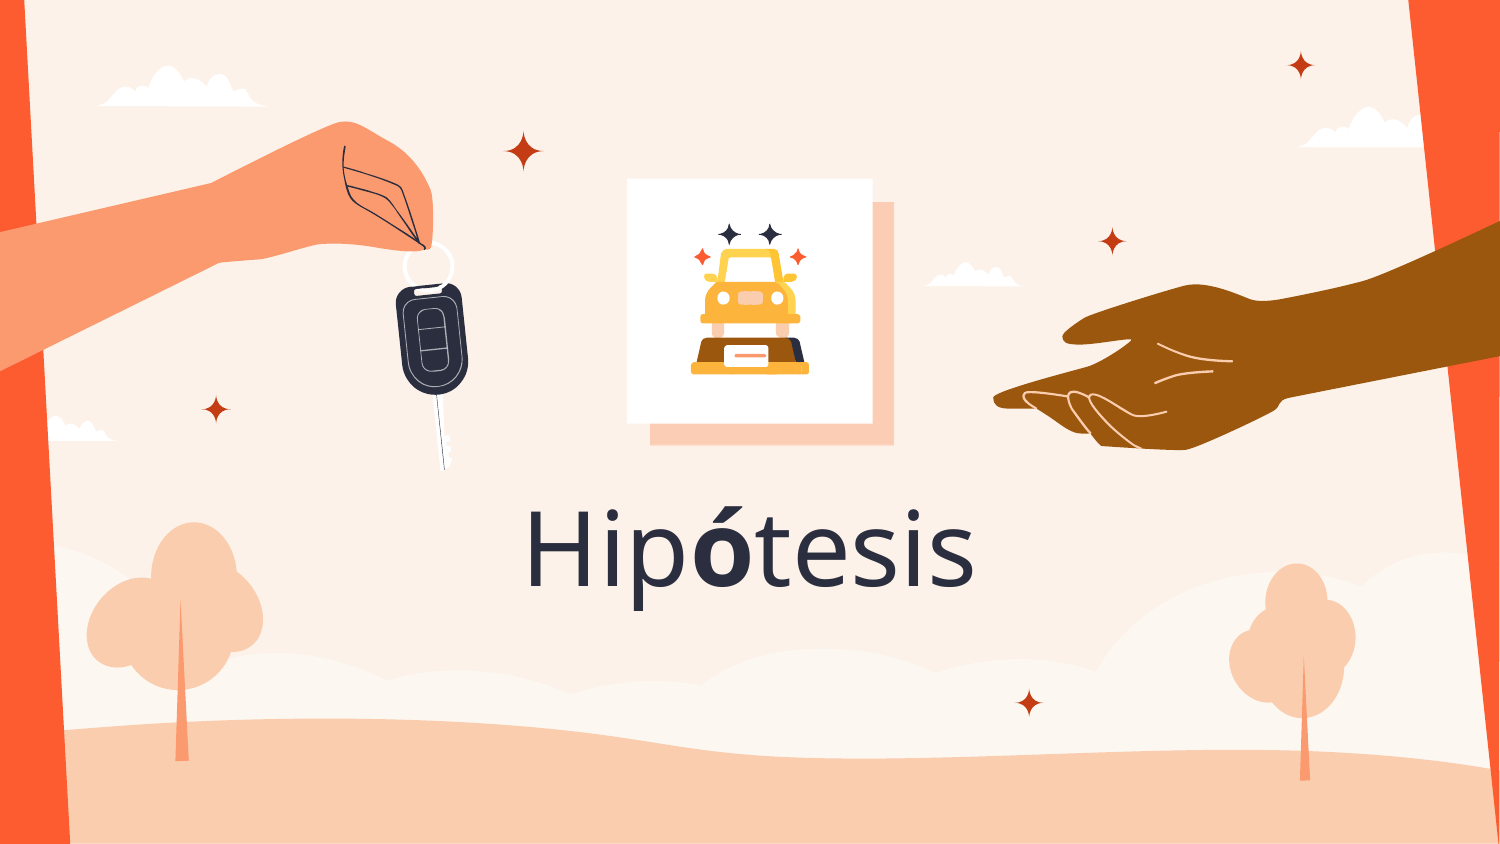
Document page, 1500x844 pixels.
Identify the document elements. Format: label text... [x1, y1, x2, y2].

title 01 [627, 178, 873, 424]
text_box [503, 130, 545, 172]
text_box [1224, 563, 1357, 781]
title Hipótesis [230, 466, 1270, 611]
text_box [401, 240, 468, 472]
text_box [0, 121, 435, 416]
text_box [992, 205, 1500, 451]
text_box [1014, 688, 1044, 718]
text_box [690, 223, 810, 375]
